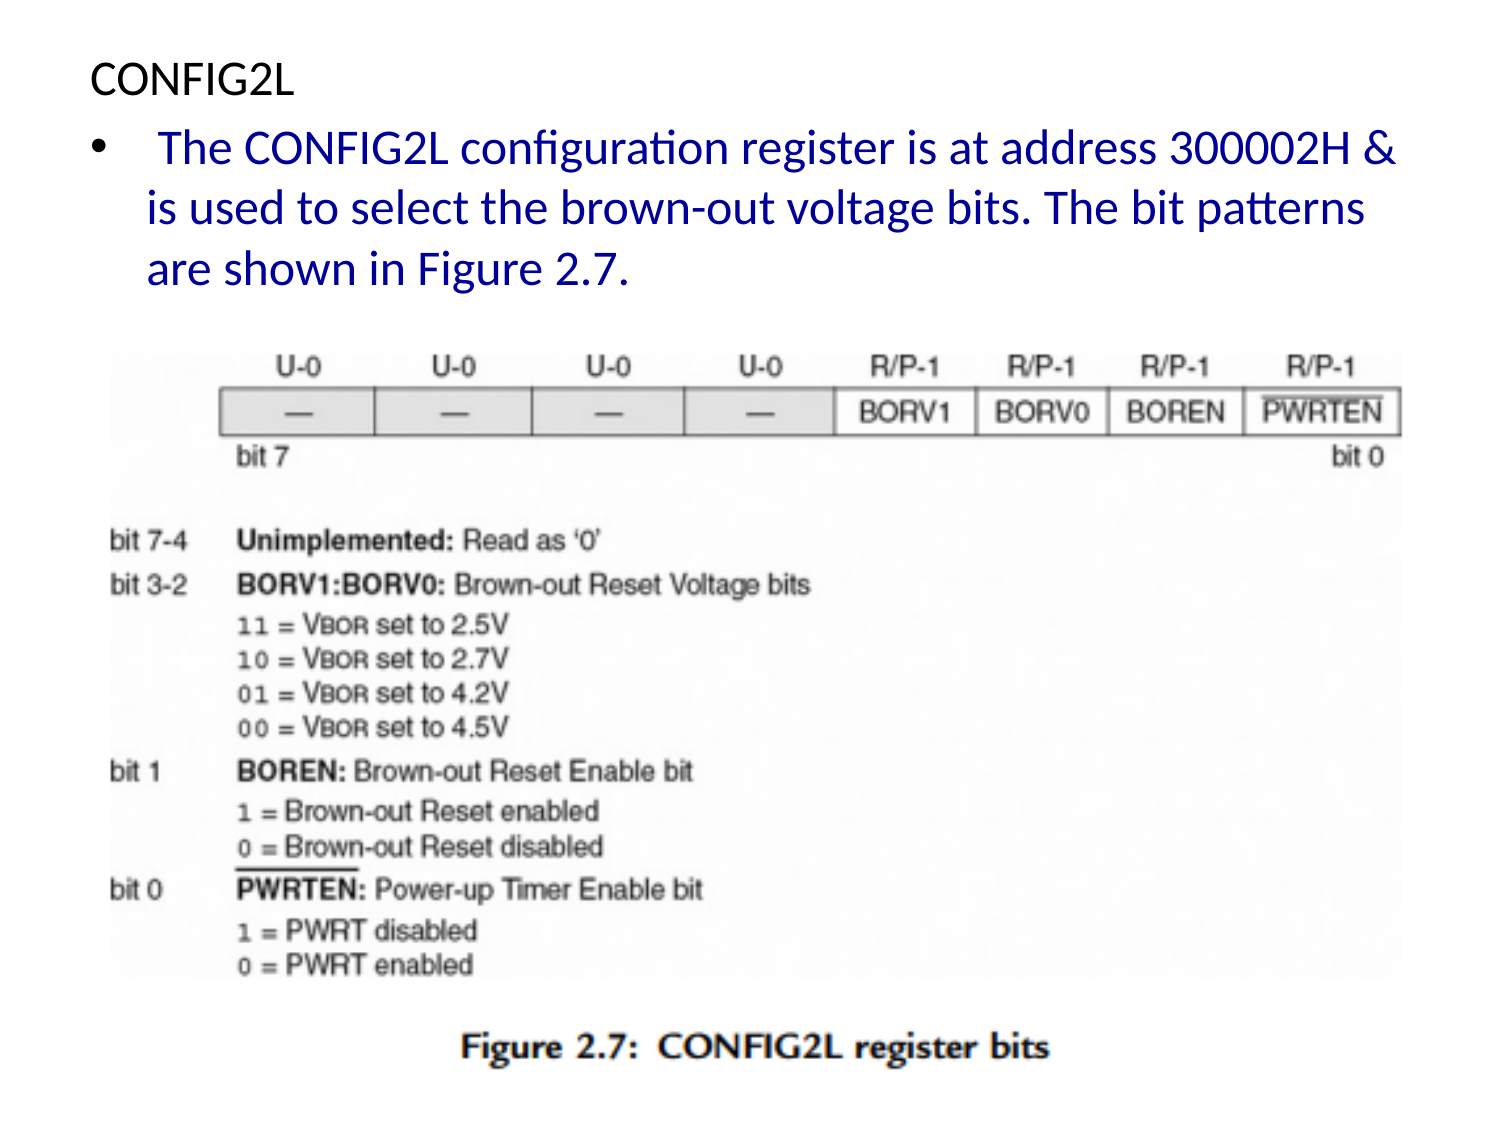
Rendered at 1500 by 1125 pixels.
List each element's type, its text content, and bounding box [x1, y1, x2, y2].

picture [74, 337, 1413, 1088]
list CONFIG2L The CONFIG2L configuration register is at address 300002H & is used to select the brown-out voltage bits. The bit patterns are shown in Figure 2.7. [75, 37, 1425, 1005]
